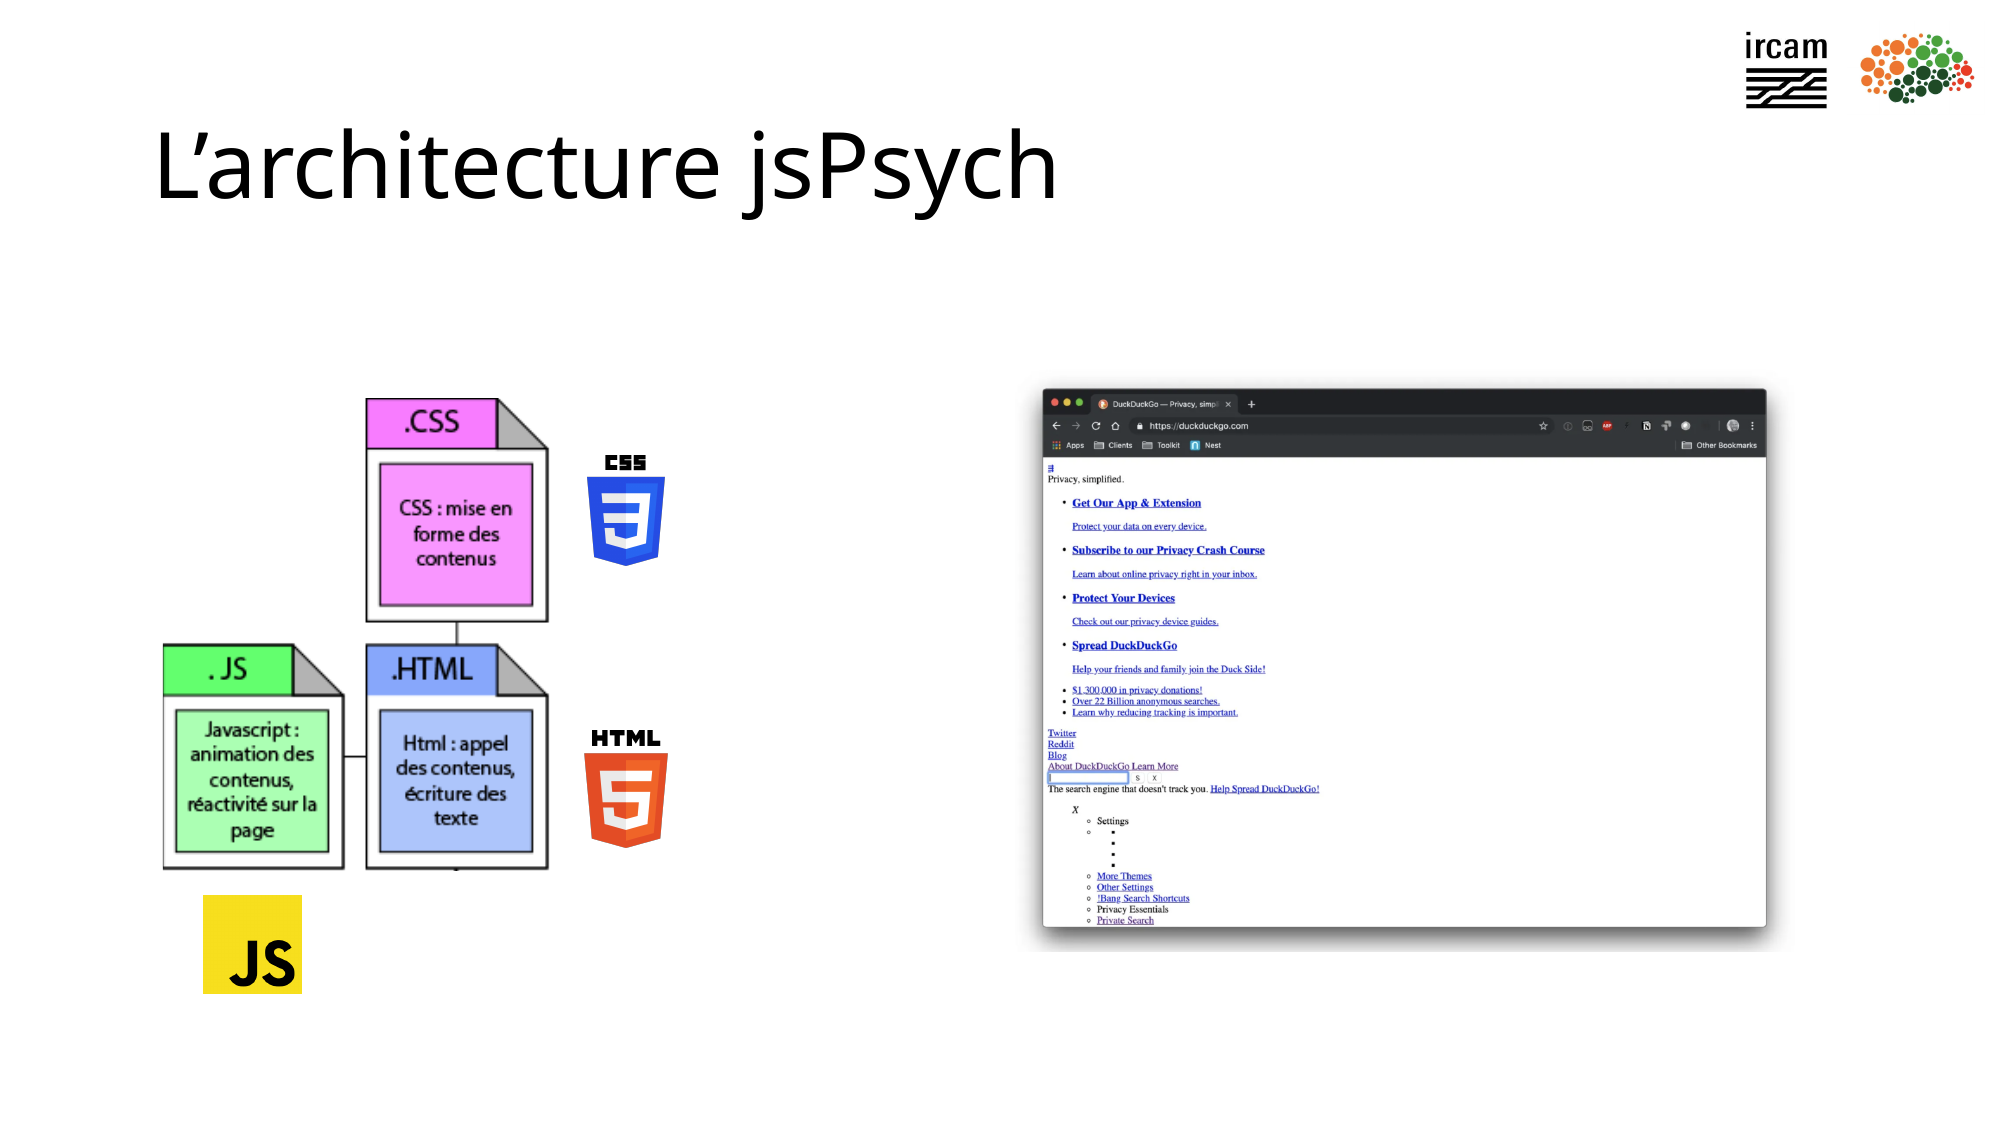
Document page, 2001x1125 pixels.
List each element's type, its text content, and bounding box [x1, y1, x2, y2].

picture [596, 455, 665, 566]
picture [1015, 369, 1795, 952]
picture [596, 730, 685, 848]
picture [203, 895, 302, 994]
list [162, 398, 596, 871]
title L’architecture jsPsych [137, 59, 1863, 278]
picture [1727, 5, 1985, 125]
